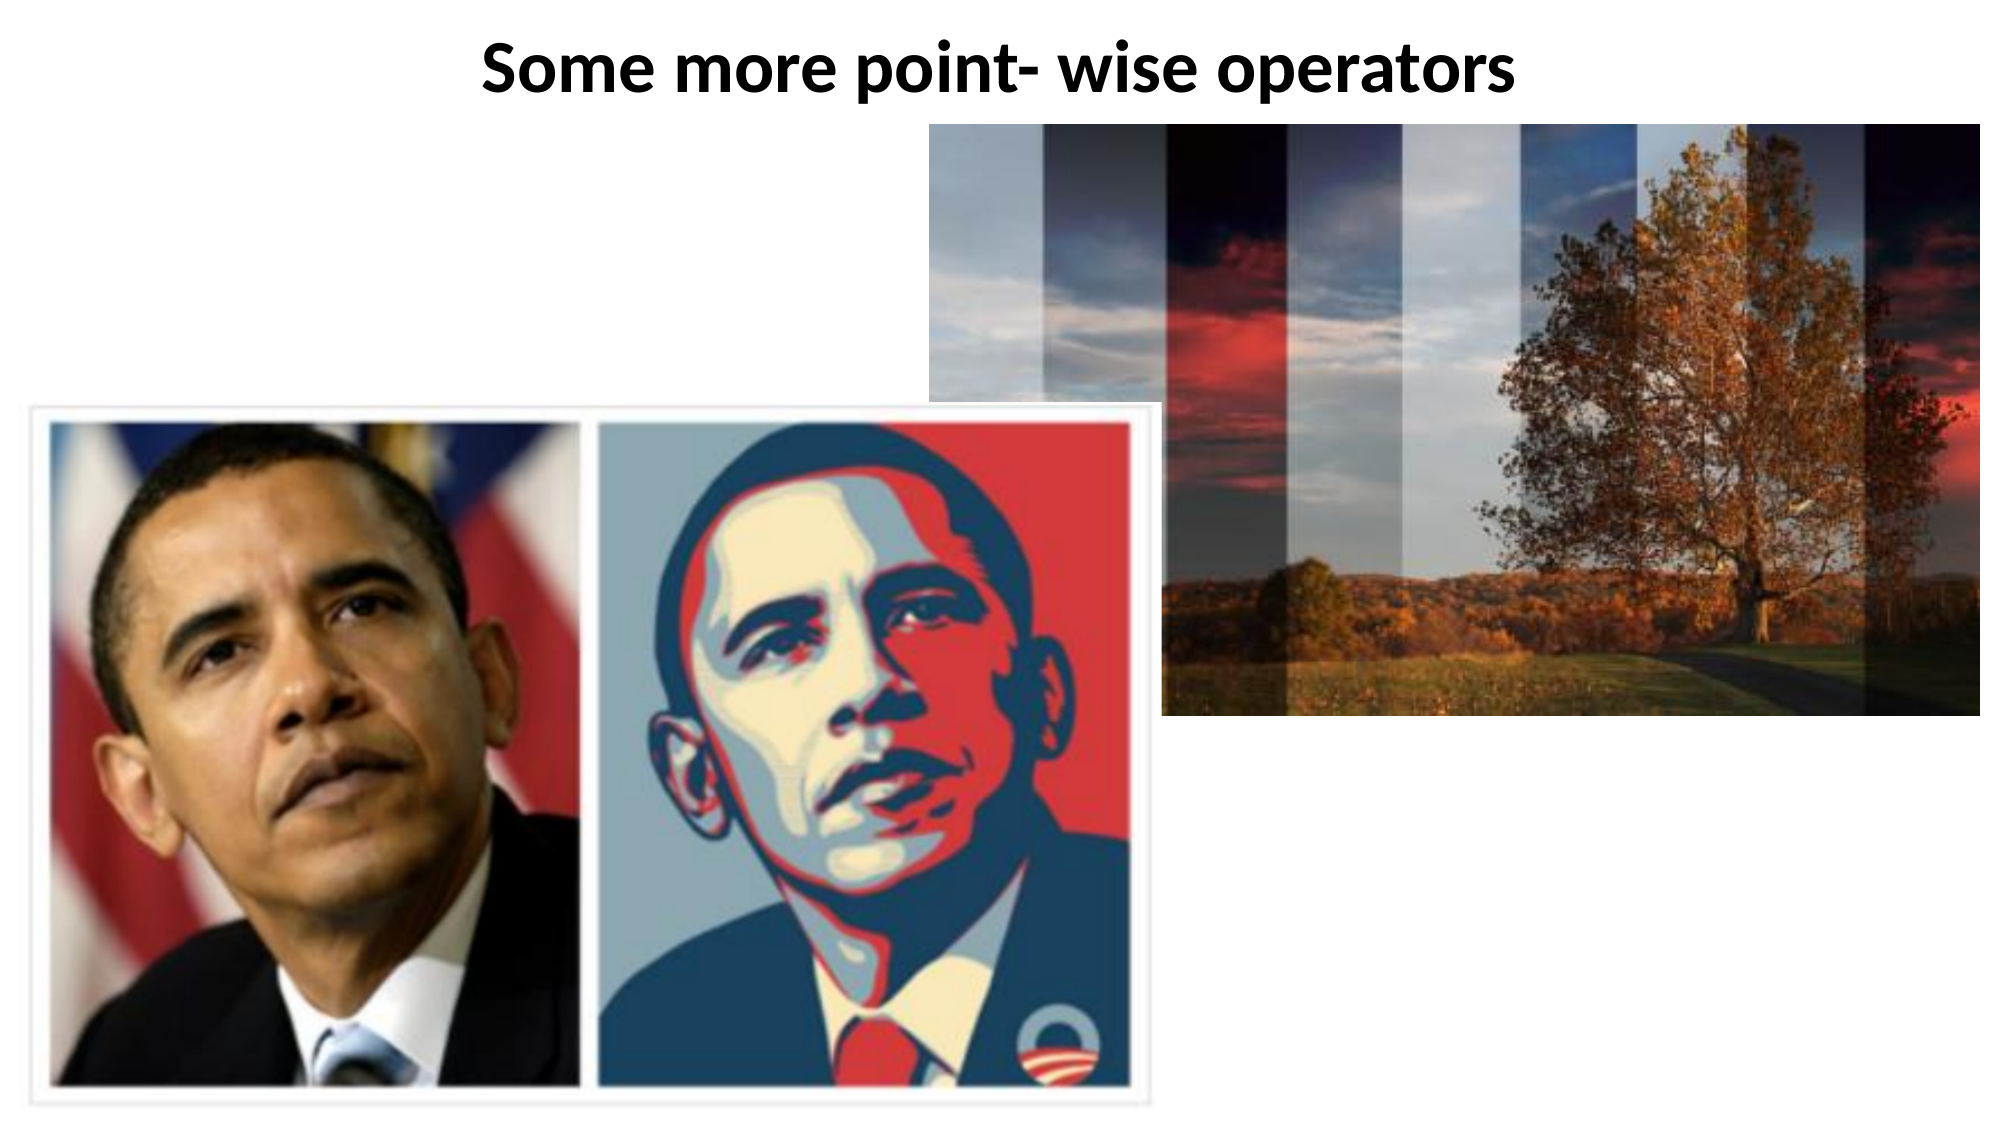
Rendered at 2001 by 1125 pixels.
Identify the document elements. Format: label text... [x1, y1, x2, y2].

title Some more point- wise operators [33, 0, 1967, 125]
picture [0, 124, 1981, 1125]
